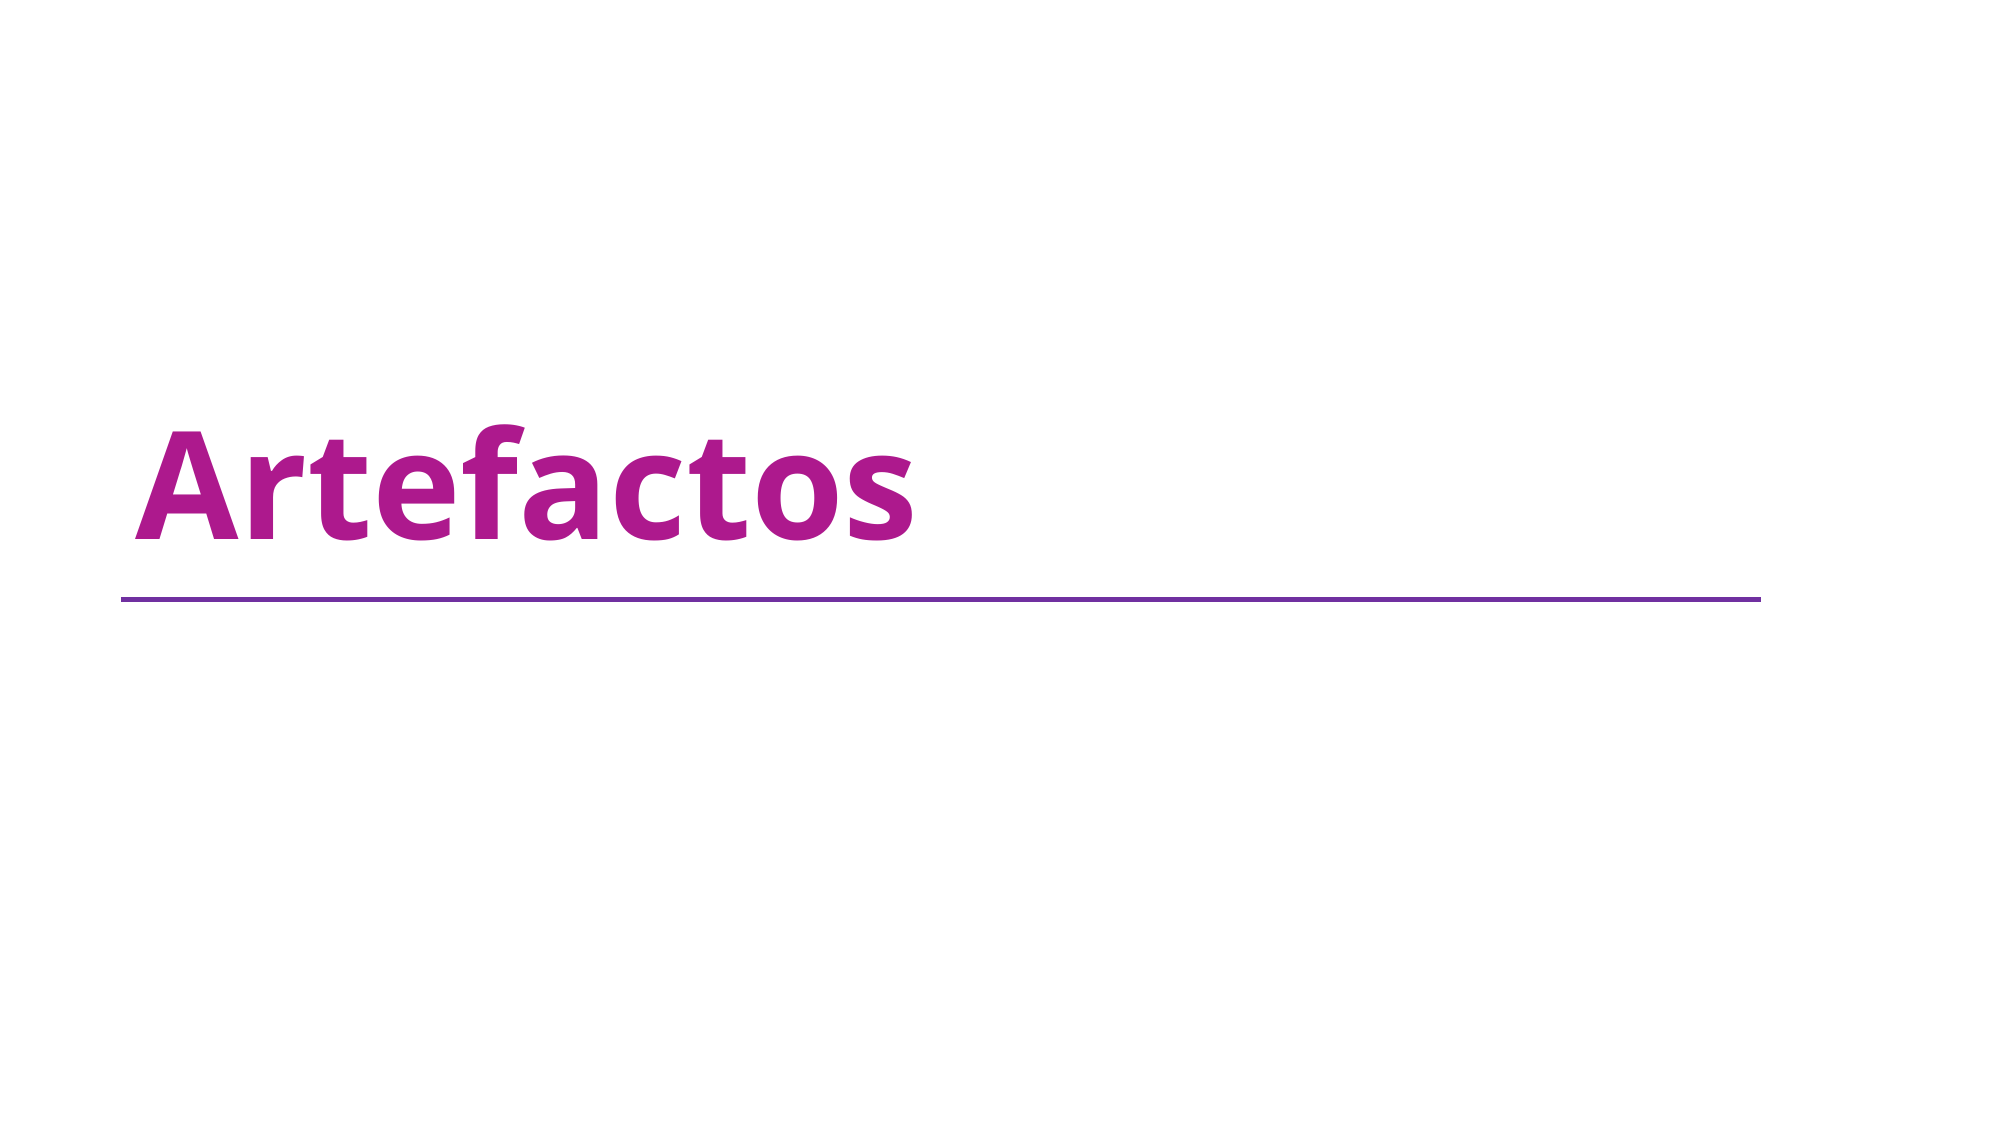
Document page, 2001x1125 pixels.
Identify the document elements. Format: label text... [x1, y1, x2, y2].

title Artefactos [120, 382, 1846, 600]
